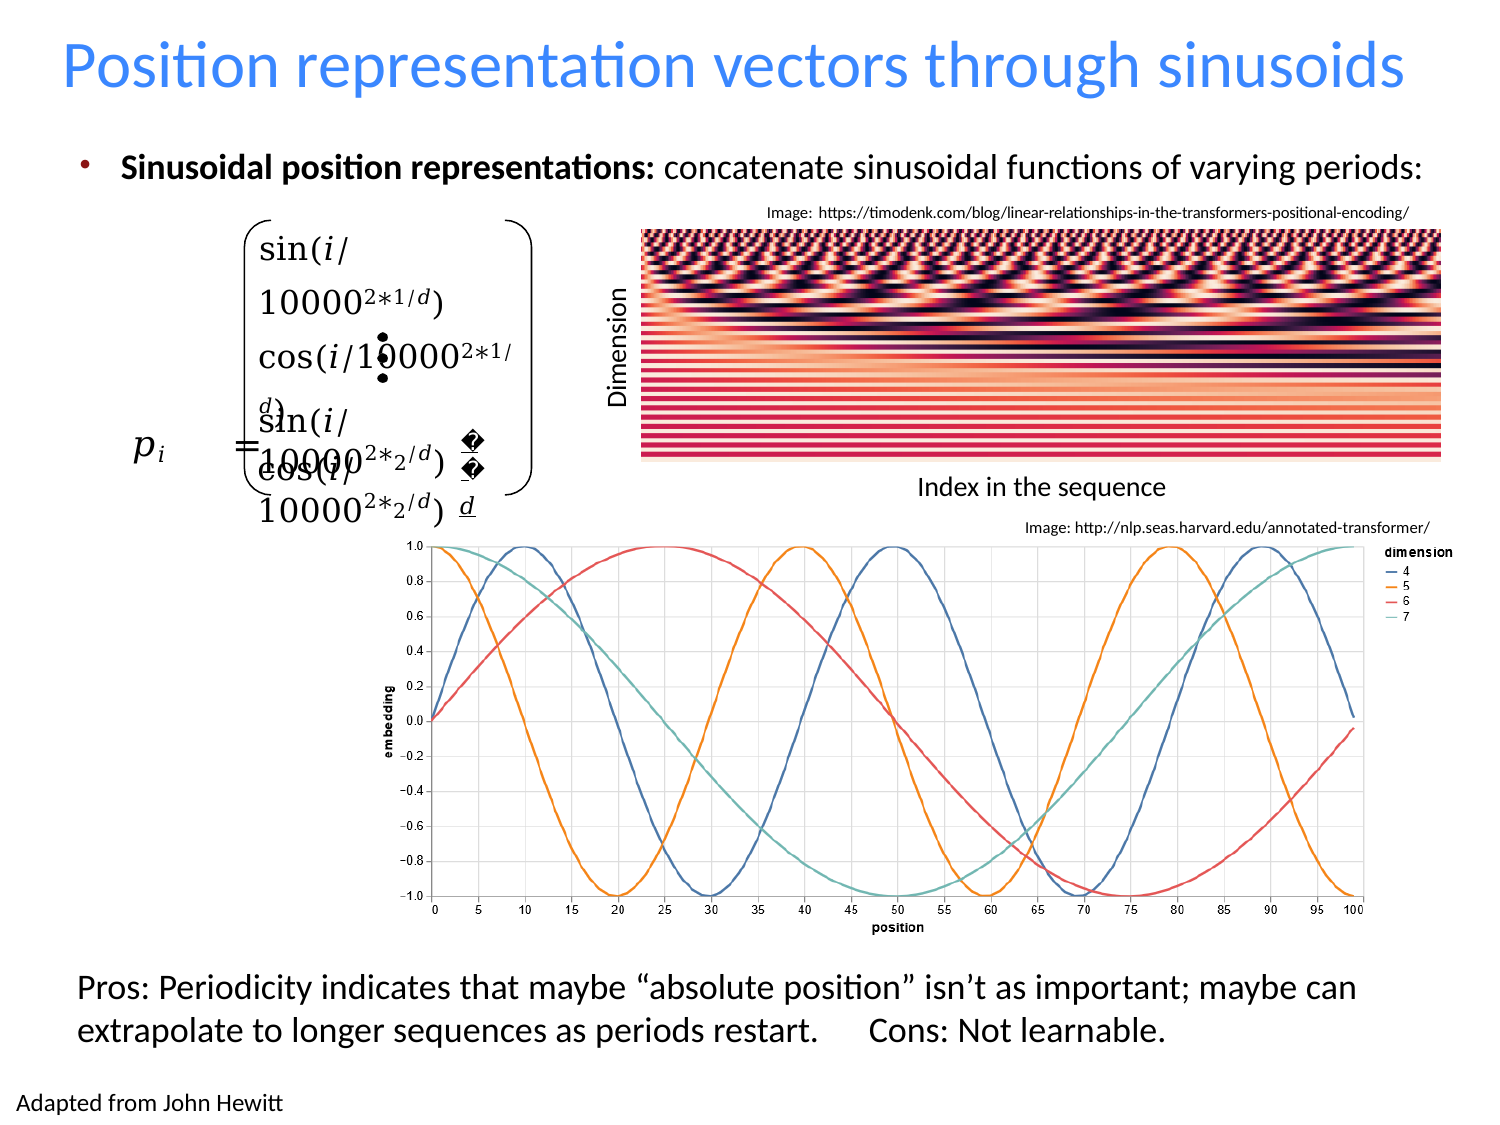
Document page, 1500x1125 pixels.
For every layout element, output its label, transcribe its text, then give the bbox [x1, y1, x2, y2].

text_box Adapted from John Hewitt [1, 1079, 299, 1125]
text_box 𝑑 [459, 425, 478, 445]
text_box Image: https://timodenk.com/blog/linear-relationships-in-the-transformers-positional-encoding/ [765, 200, 1500, 222]
title Position representation vectors through sinusoids [62, 20, 1434, 102]
text_box Pros: Periodicity indicates that maybe “absolute position” isn’t as important; maybe can extrapolate to longer sequences as periods restart. Cons: Not learnable. [75, 953, 1441, 1050]
text_box Index in the sequence [916, 470, 1170, 503]
picture [377, 352, 388, 363]
text_box cos(𝑖/100002∗2/𝑑) [252, 445, 525, 530]
picture [641, 228, 1441, 463]
text_box Dimension [603, 285, 633, 411]
text_box Image: http://nlp.seas.harvard.edu/annotated-transformer/ [1010, 509, 1500, 544]
picture [377, 332, 388, 343]
text_box [504, 220, 532, 486]
picture [377, 373, 388, 384]
picture [374, 534, 1458, 938]
text_box sin(𝑖/100002∗2/𝑑) [272, 397, 504, 445]
text_box Sinusoidal position representations: concatenate sinusoidal functions of varying periods: sin(𝑖/100002∗1/𝑑) cos(𝑖/100002∗1/𝑑) 𝑝𝑖 = 𝑑 [72, 141, 1436, 519]
text_box [244, 220, 272, 487]
